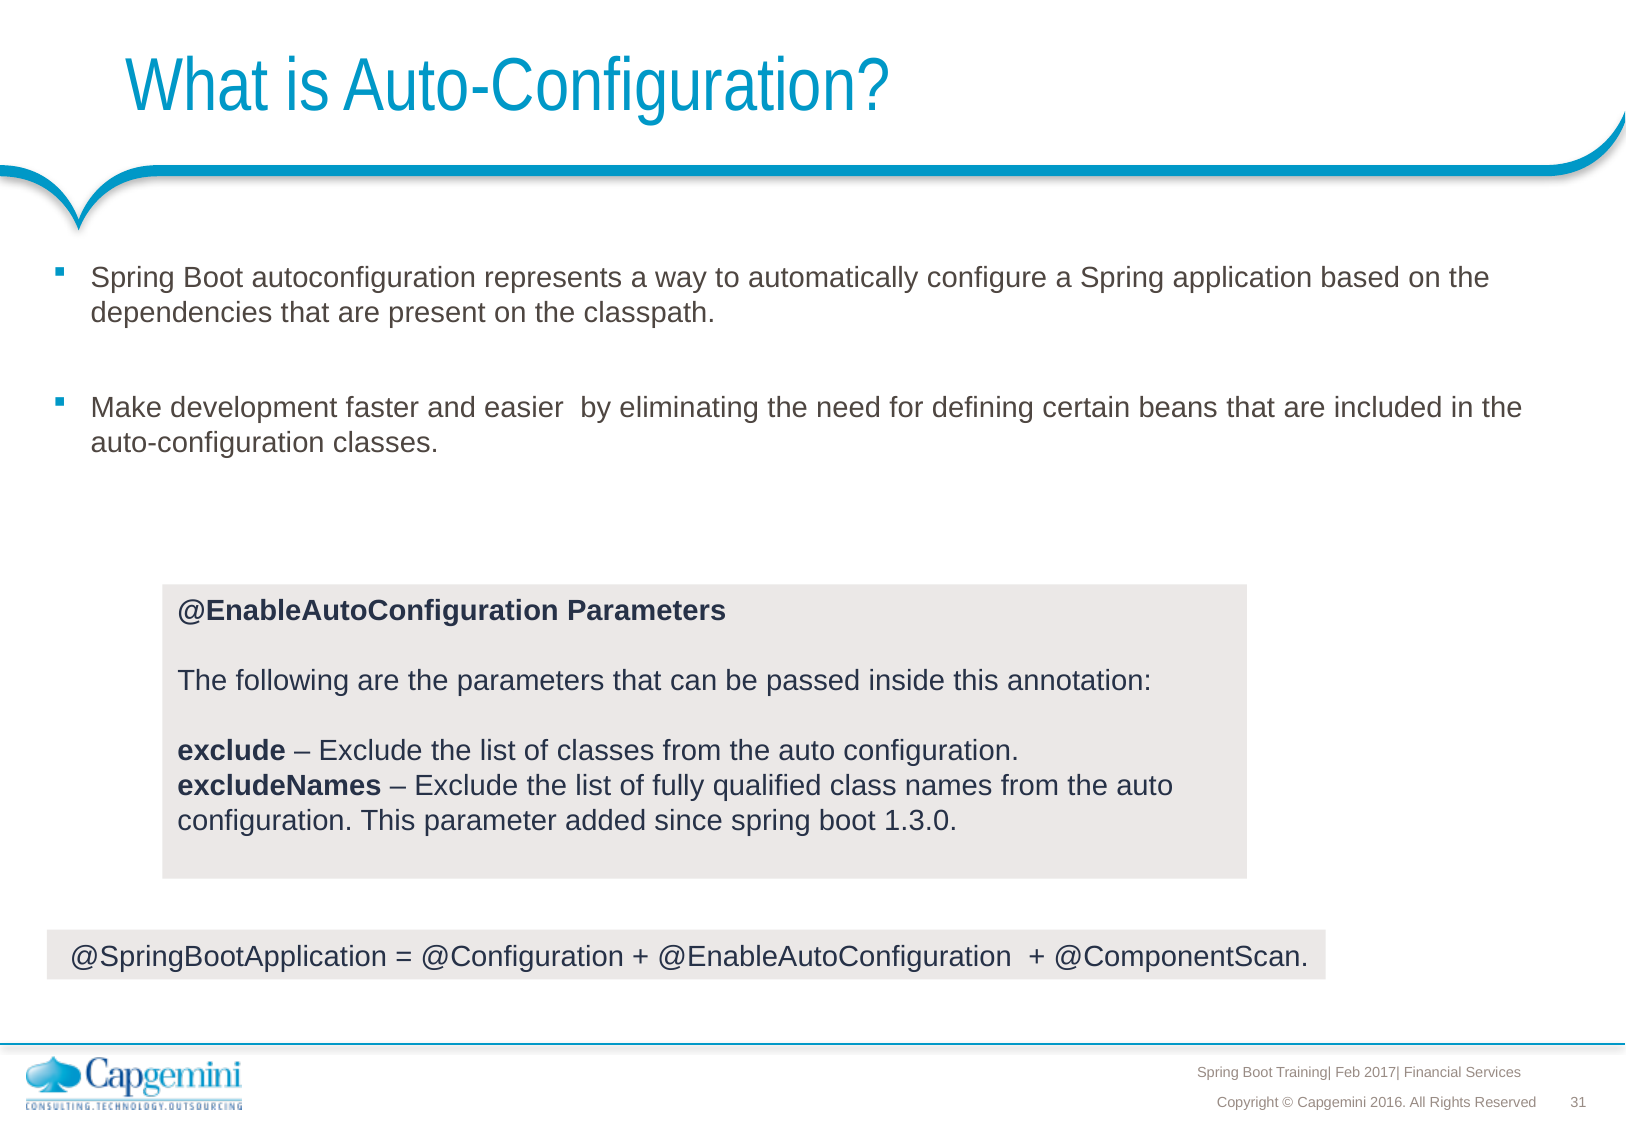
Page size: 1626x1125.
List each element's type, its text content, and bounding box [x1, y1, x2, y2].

text_box @SpringBootApplication = @Configuration + @EnableAutoConfiguration + @ComponentScan. [46, 929, 1326, 980]
list Spring Boot autoconfiguration represents a way to automatically configure a Spring application based on the dependencies that are present on the classpath. Make development faster and easier by eliminating the need for defining certain beans that are included in the auto-configuration classes. [53, 246, 1573, 1030]
title What is Auto-Configuration? [76, 0, 1427, 161]
text_box @EnableAutoConfiguration Parameters The following are the parameters that can be passed inside this annotation: exclude – Exclude the list of classes from the auto configuration. excludeNames – Exclude the list of fully qualified class names from the auto configuration. This parameter added since spring boot 1.3.0. [162, 584, 1247, 879]
picture [26, 1056, 242, 1110]
